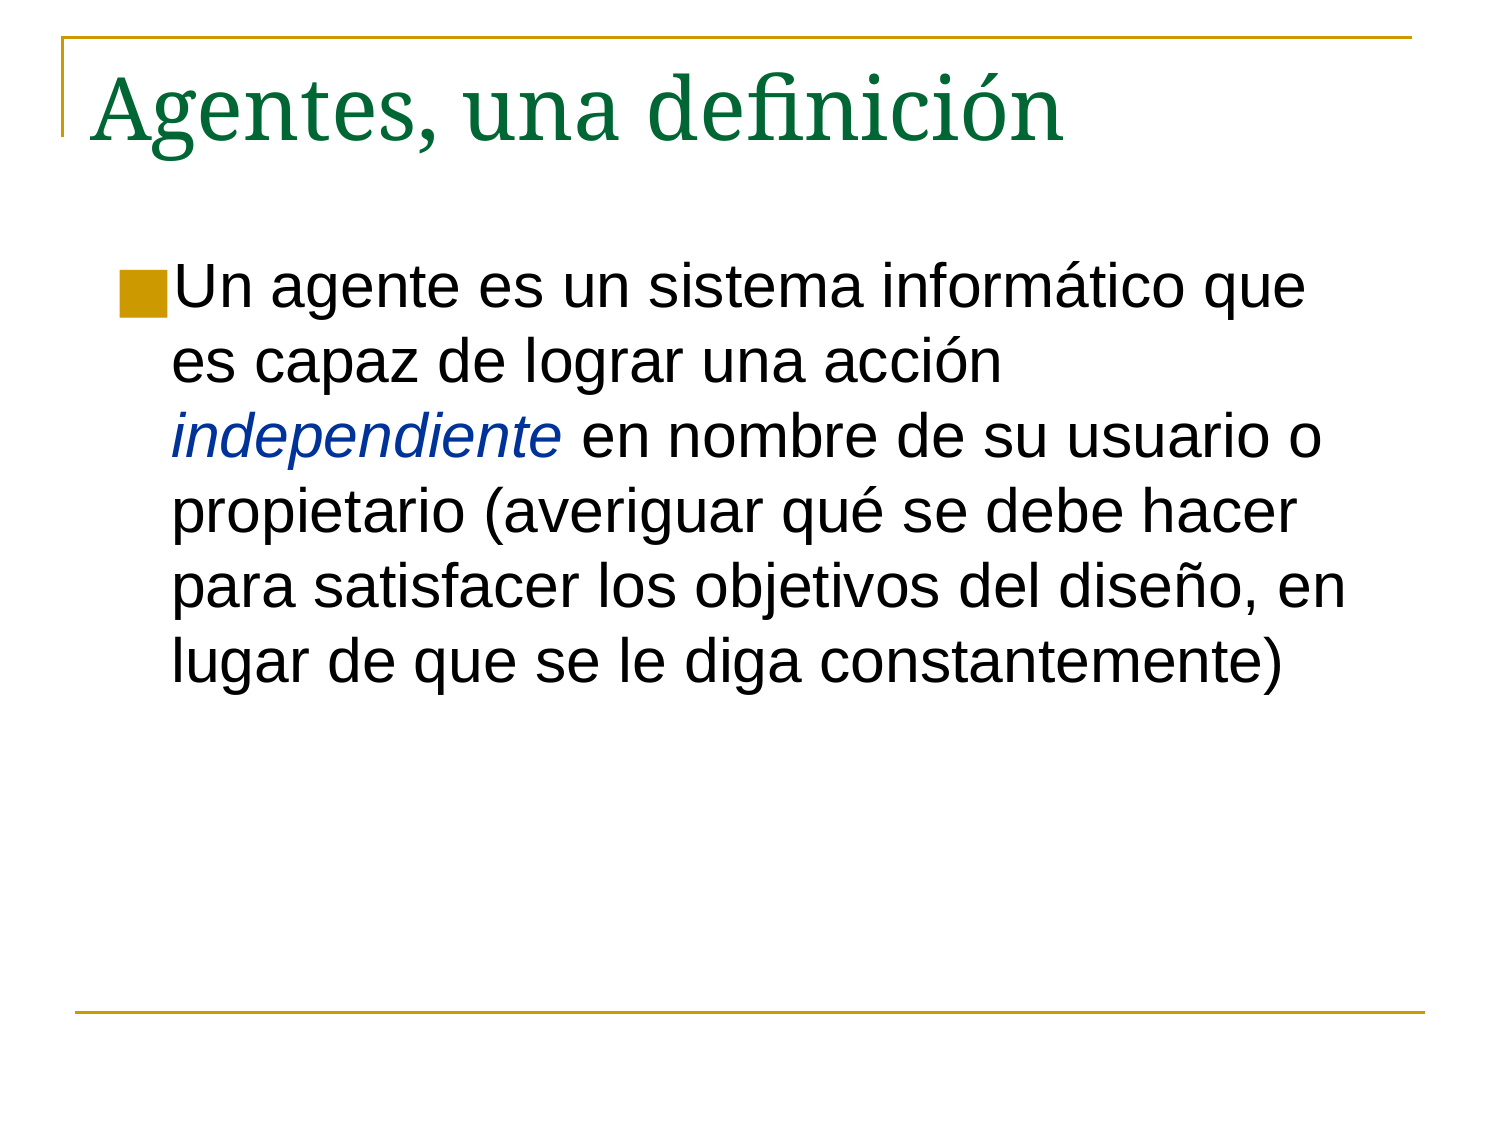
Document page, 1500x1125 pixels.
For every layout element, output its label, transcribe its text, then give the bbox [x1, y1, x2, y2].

list Un agente es un sistema informático que es capaz de lograr una acción independiente en nombre de su usuario o propietario (averiguar qué se debe hacer para satisfacer los objetivos del diseño, en lugar de que se le diga constantemente) [99, 237, 1400, 925]
title Agentes, una definición [75, 45, 1425, 233]
